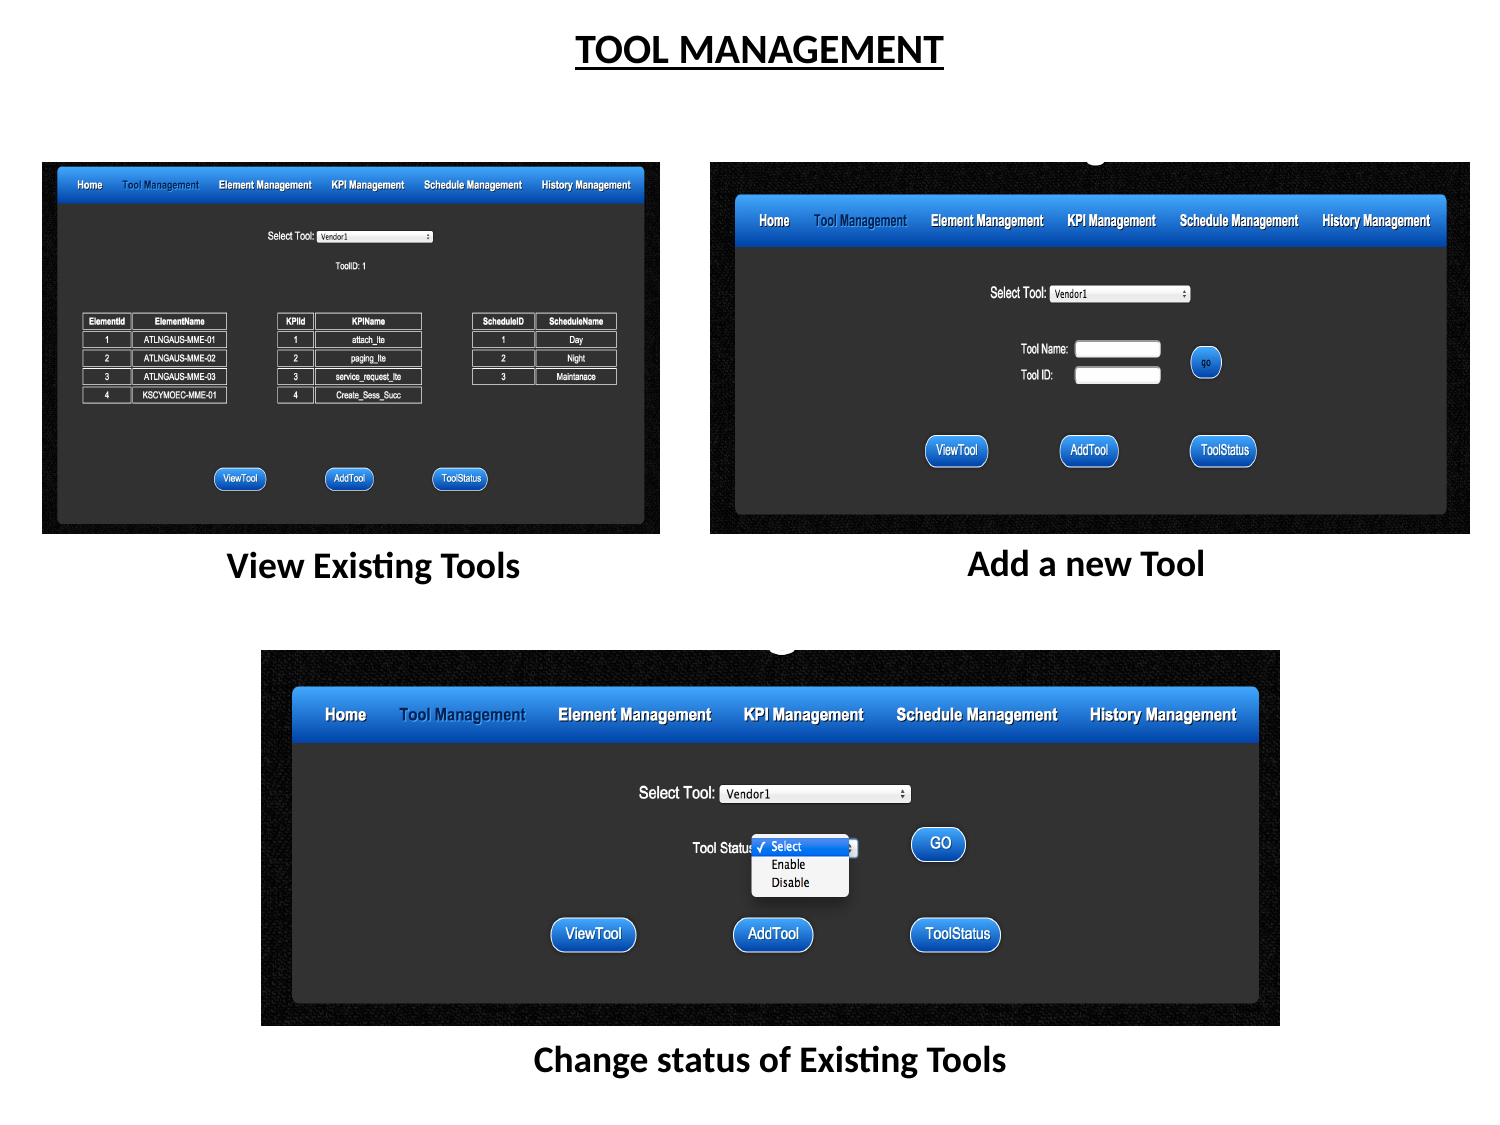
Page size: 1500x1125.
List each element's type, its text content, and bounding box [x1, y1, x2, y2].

picture [260, 650, 1281, 1026]
text_box Add a new Tool [863, 541, 1310, 592]
text_box View Existing Tools [151, 541, 597, 594]
text_box Change status of Existing Tools [261, 1032, 1280, 1088]
picture [42, 161, 660, 534]
text_box TOOL MANAGEMENT [19, 14, 1500, 80]
picture [710, 161, 1470, 534]
